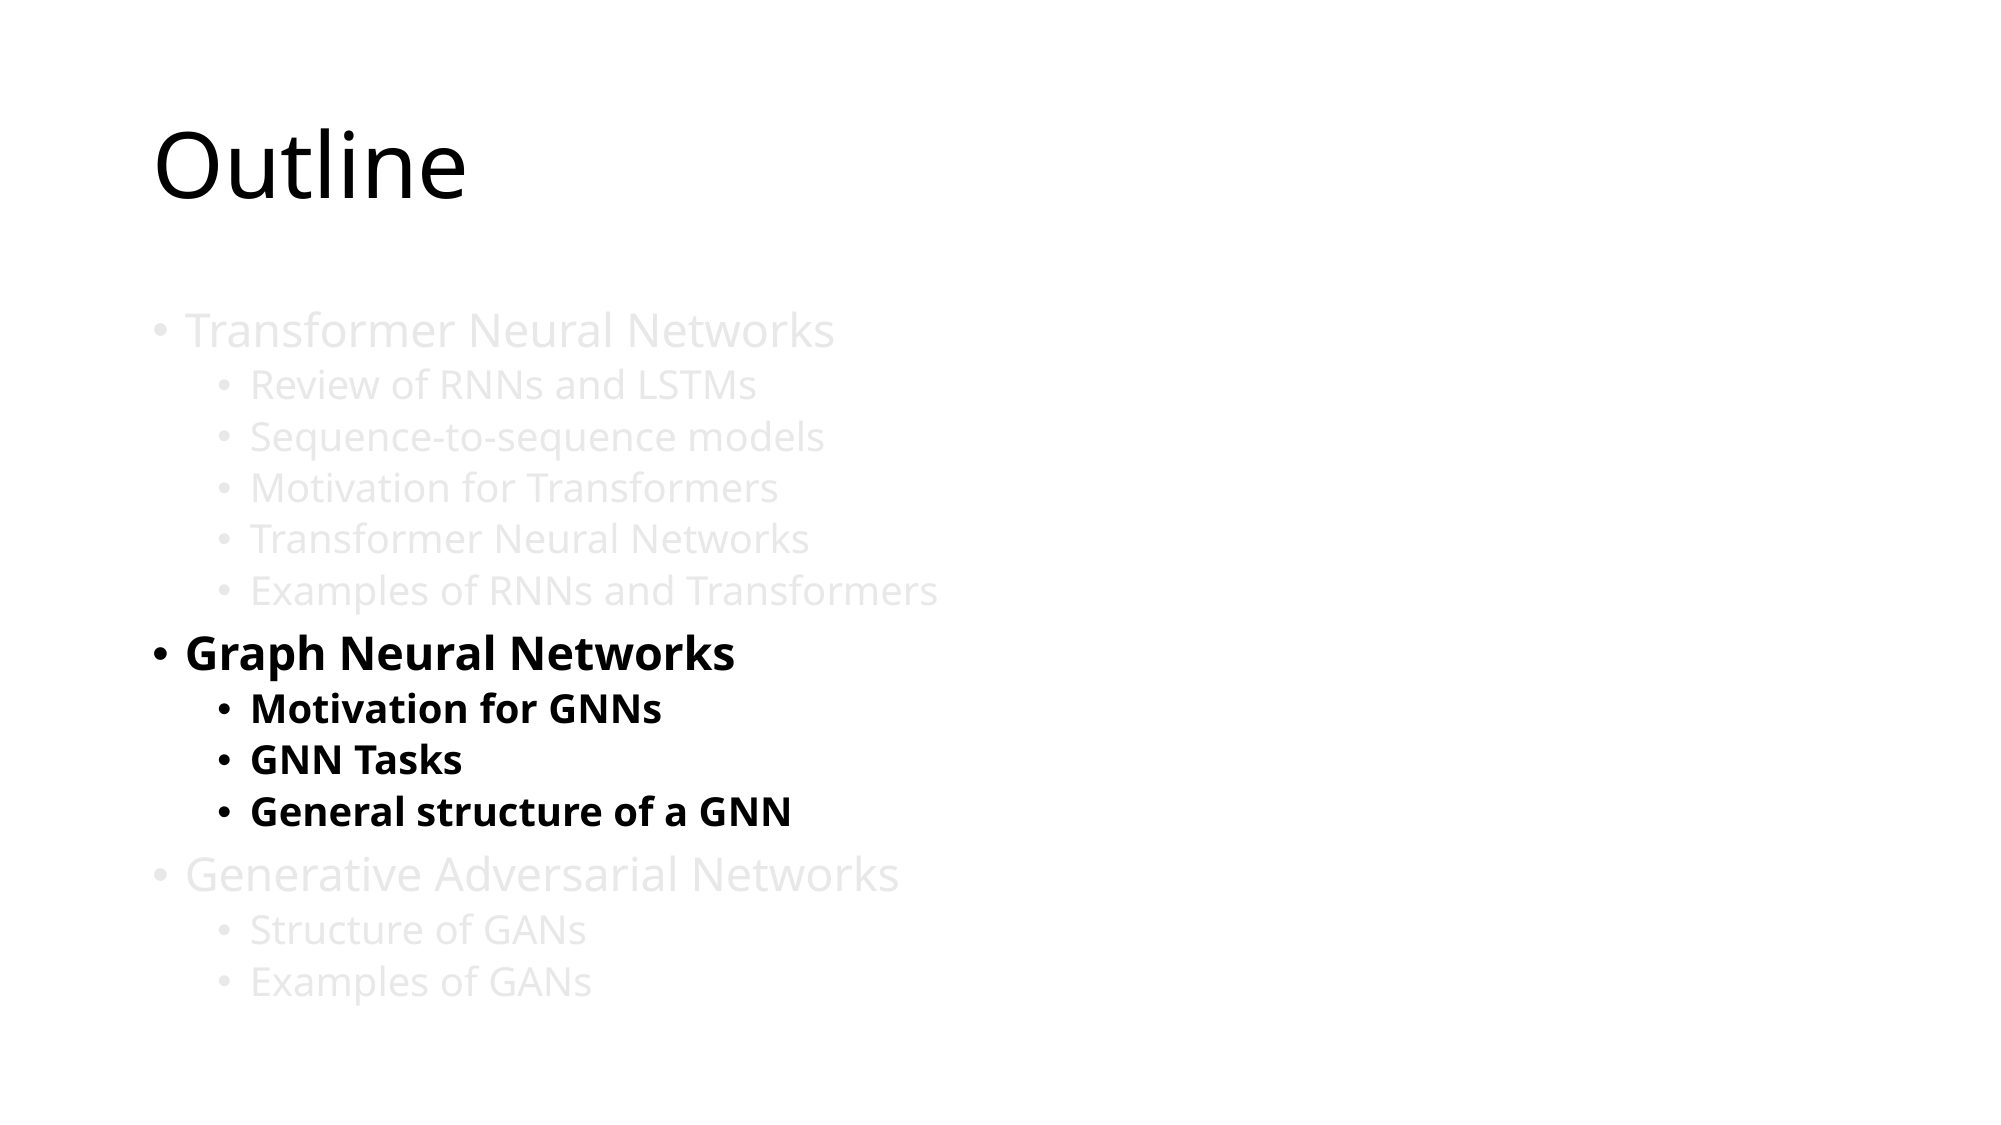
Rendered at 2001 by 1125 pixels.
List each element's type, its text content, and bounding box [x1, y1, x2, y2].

list Transformer Neural Networks Review of RNNs and LSTMs Sequence-to-sequence models Motivation for Transformers Transformer Neural Networks Examples of RNNs and Transformers Graph Neural Networks Motivation for GNNs GNN Tasks General structure of a GNN Generative Adversarial Networks Structure of GANs Examples of GANs [137, 299, 1863, 1014]
title Outline [137, 59, 1863, 278]
